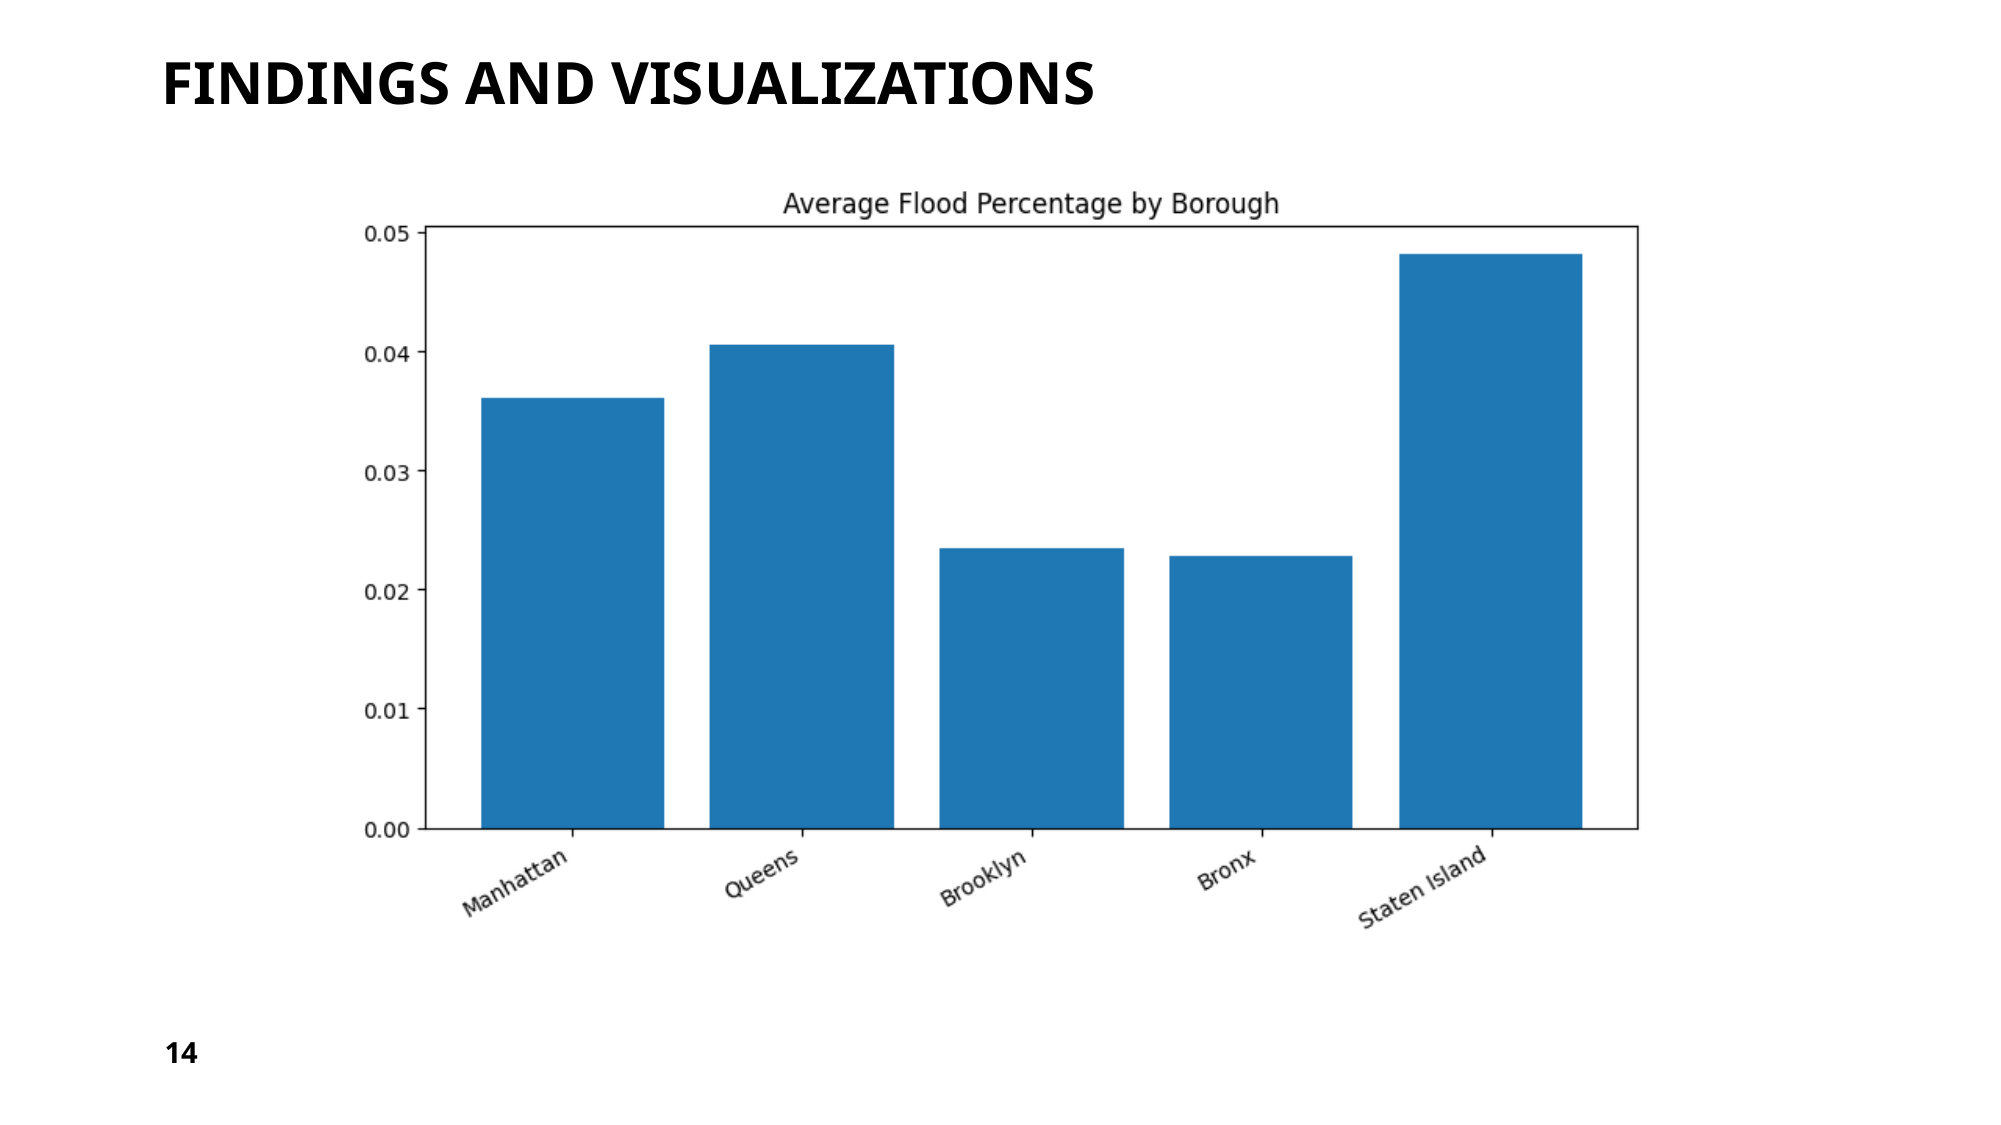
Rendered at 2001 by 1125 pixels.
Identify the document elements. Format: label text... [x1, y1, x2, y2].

slide_number 14 [149, 1024, 588, 1085]
picture [347, 176, 1653, 949]
title Findings and Visualizations [146, 11, 1508, 125]
